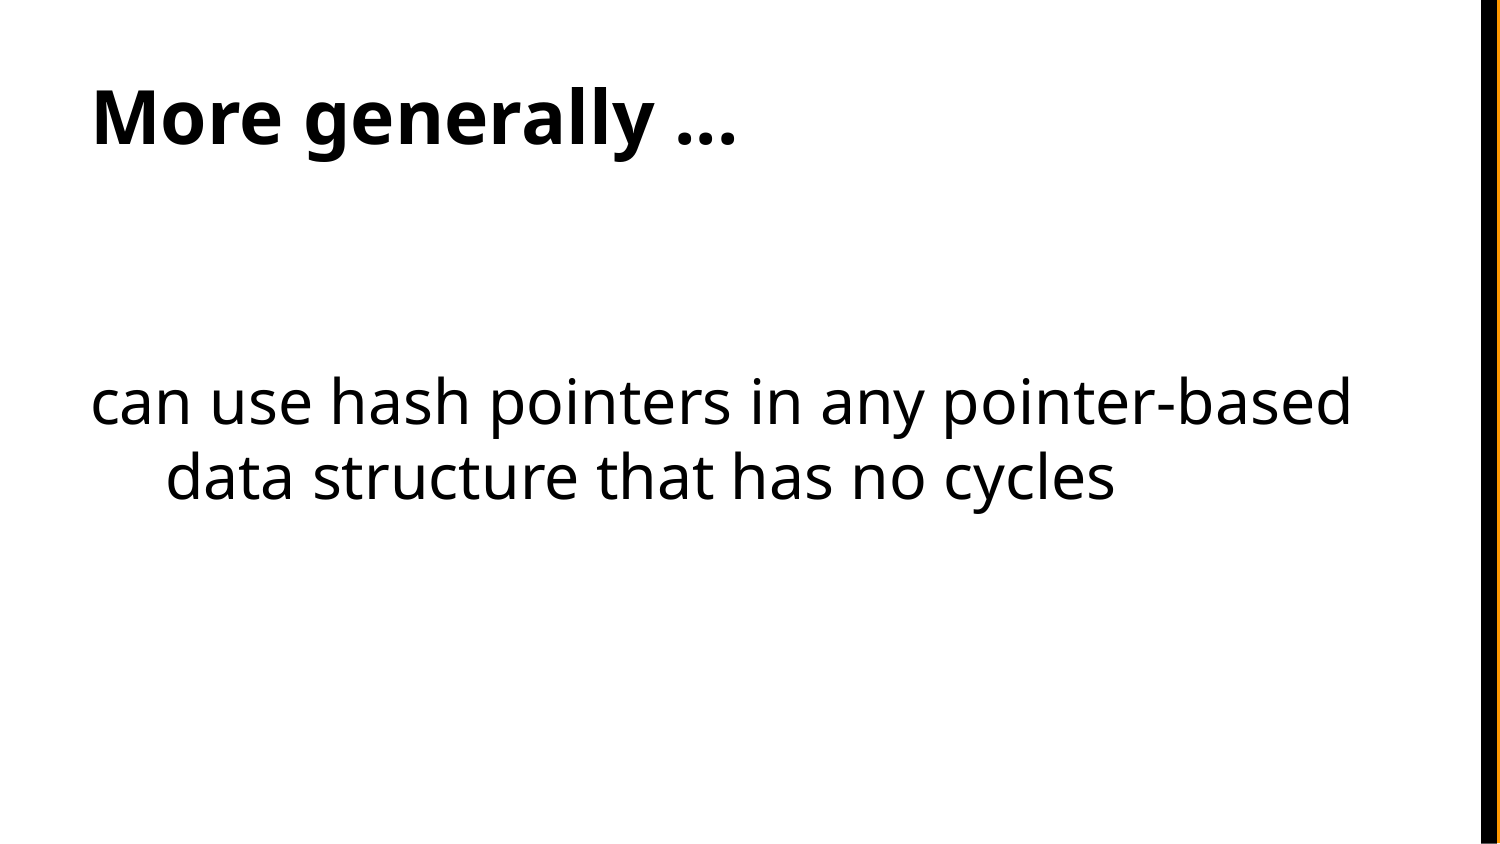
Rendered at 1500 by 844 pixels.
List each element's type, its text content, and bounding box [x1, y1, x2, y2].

list can use hash pointers in any pointer-based data structure that has no cycles [75, 196, 1425, 808]
title More generally ... [75, 33, 1425, 175]
